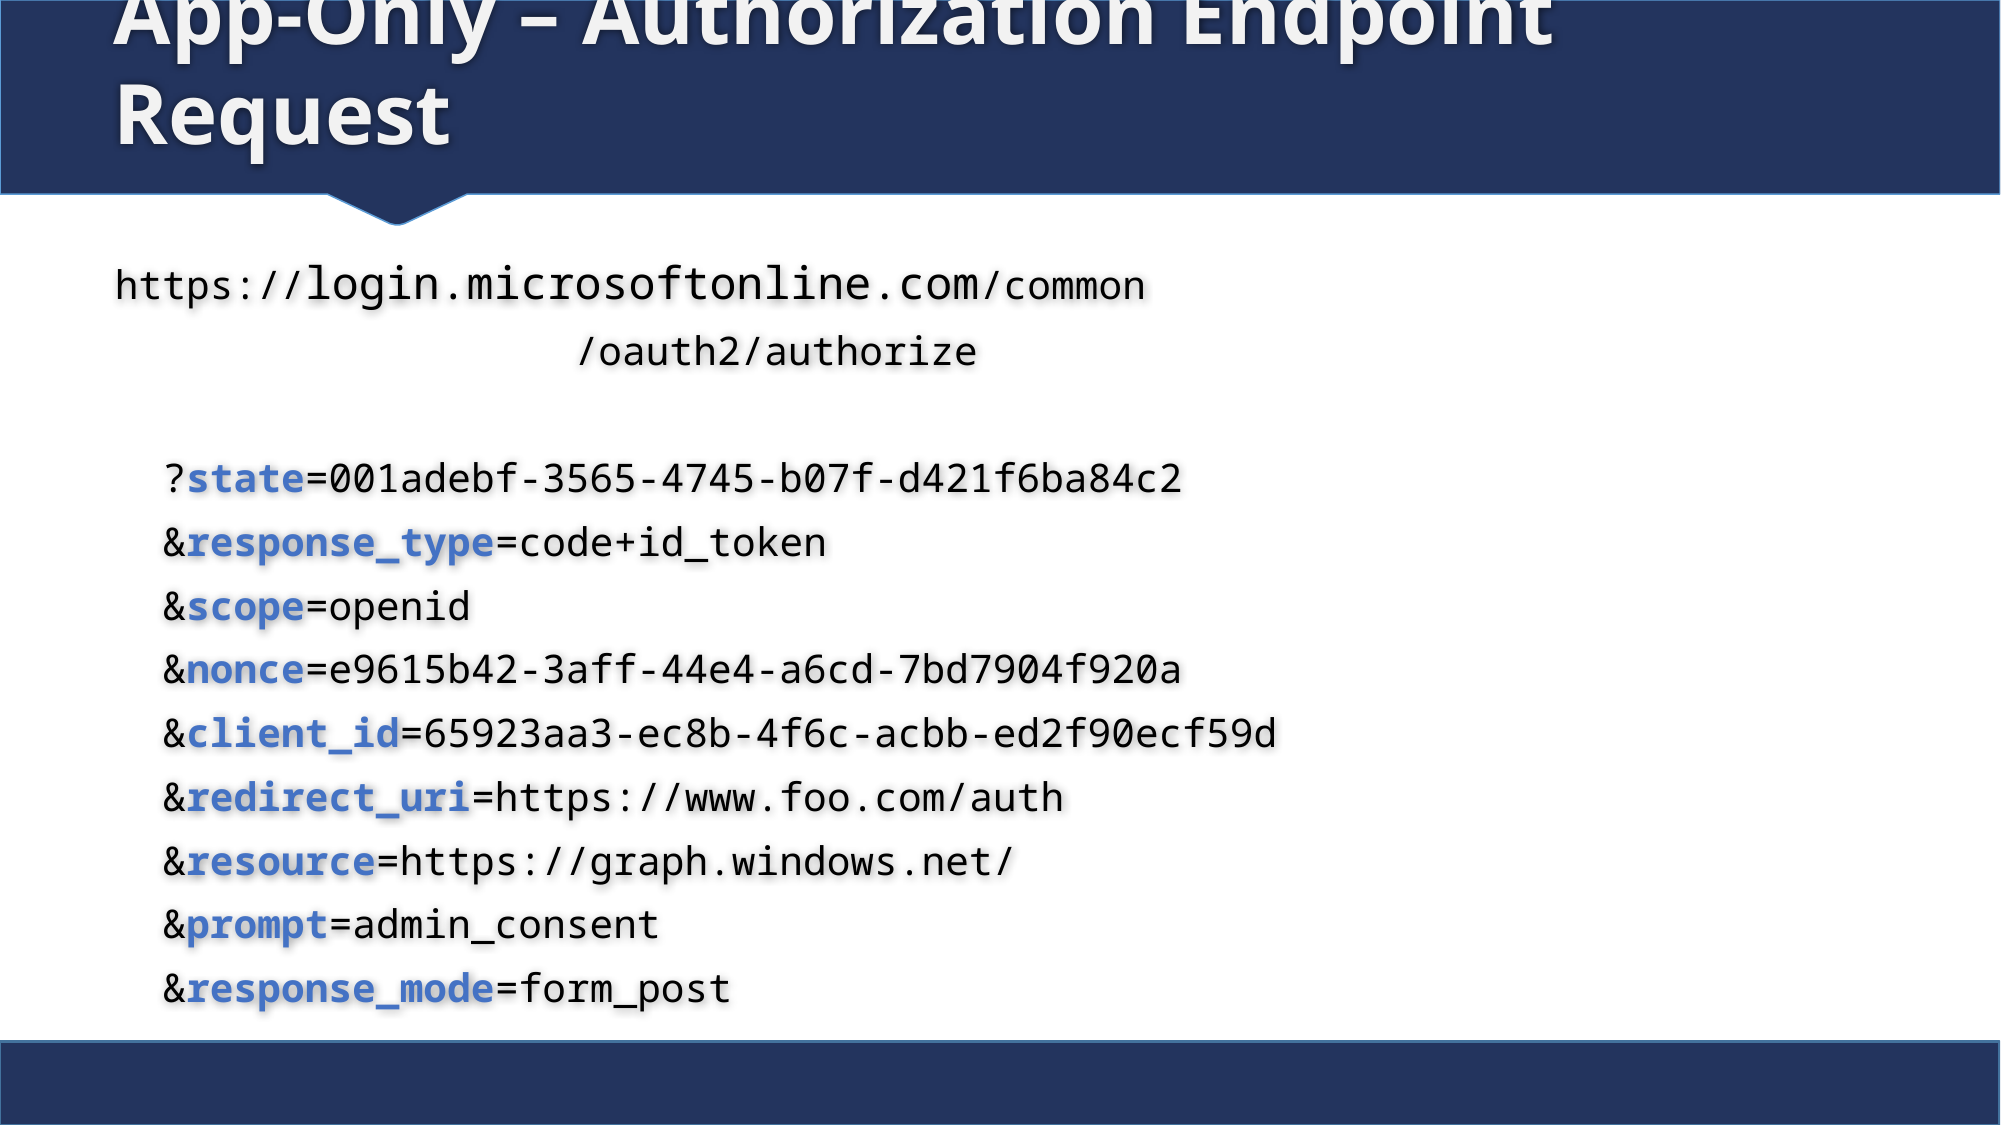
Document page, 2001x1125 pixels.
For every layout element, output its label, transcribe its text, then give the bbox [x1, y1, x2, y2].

title App-Only – Authorization Endpoint Request [98, 9, 1902, 169]
list https://login.microsoftonline.com/common /oauth2/authorize ?state=001adebf-3565-4745-b07f-d421f6ba84c2 &response_type=code+id_token &scope=openid &nonce=e9615b42-3aff-44e4-a6cd-7bd7904f920a &client_id=65923aa3-ec8b-4f6c-acbb-ed2f90ecf59d &redirect_uri=https://www.foo.com/auth &resource=https://graph.windows.net/ &prompt=admin_consent &response_mode=form_post [99, 247, 1900, 1027]
